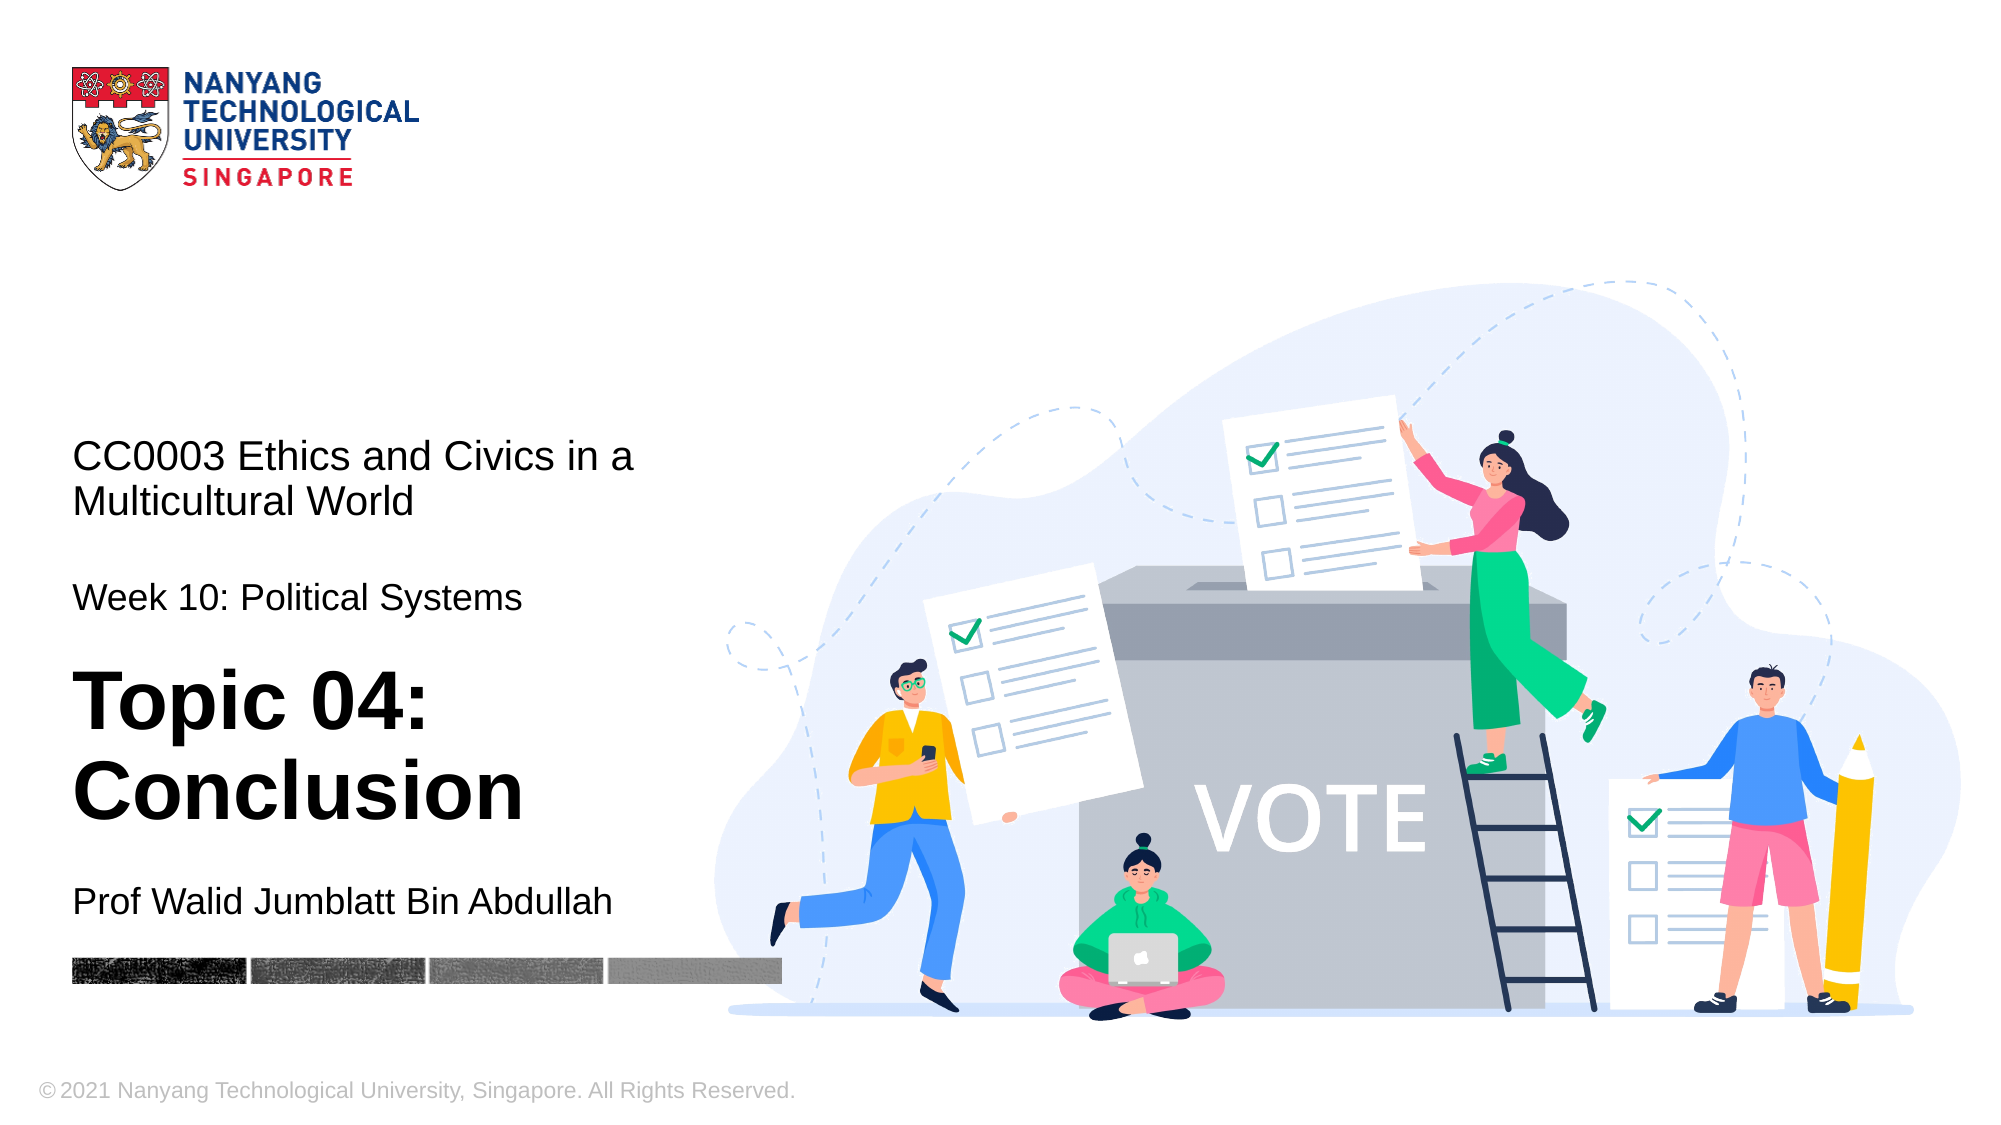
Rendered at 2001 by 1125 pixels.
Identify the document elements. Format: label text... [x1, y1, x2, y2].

picture [72, 66, 419, 191]
picture [72, 173, 2000, 1125]
text_box Week 10: Political Systems [57, 561, 624, 636]
text_box Topic 04: Conclusion [57, 636, 624, 845]
text_box CC0003 Ethics and Civics in a Multicultural World [57, 437, 624, 521]
text_box Prof Walid Jumblatt Bin Abdullah [57, 865, 624, 940]
